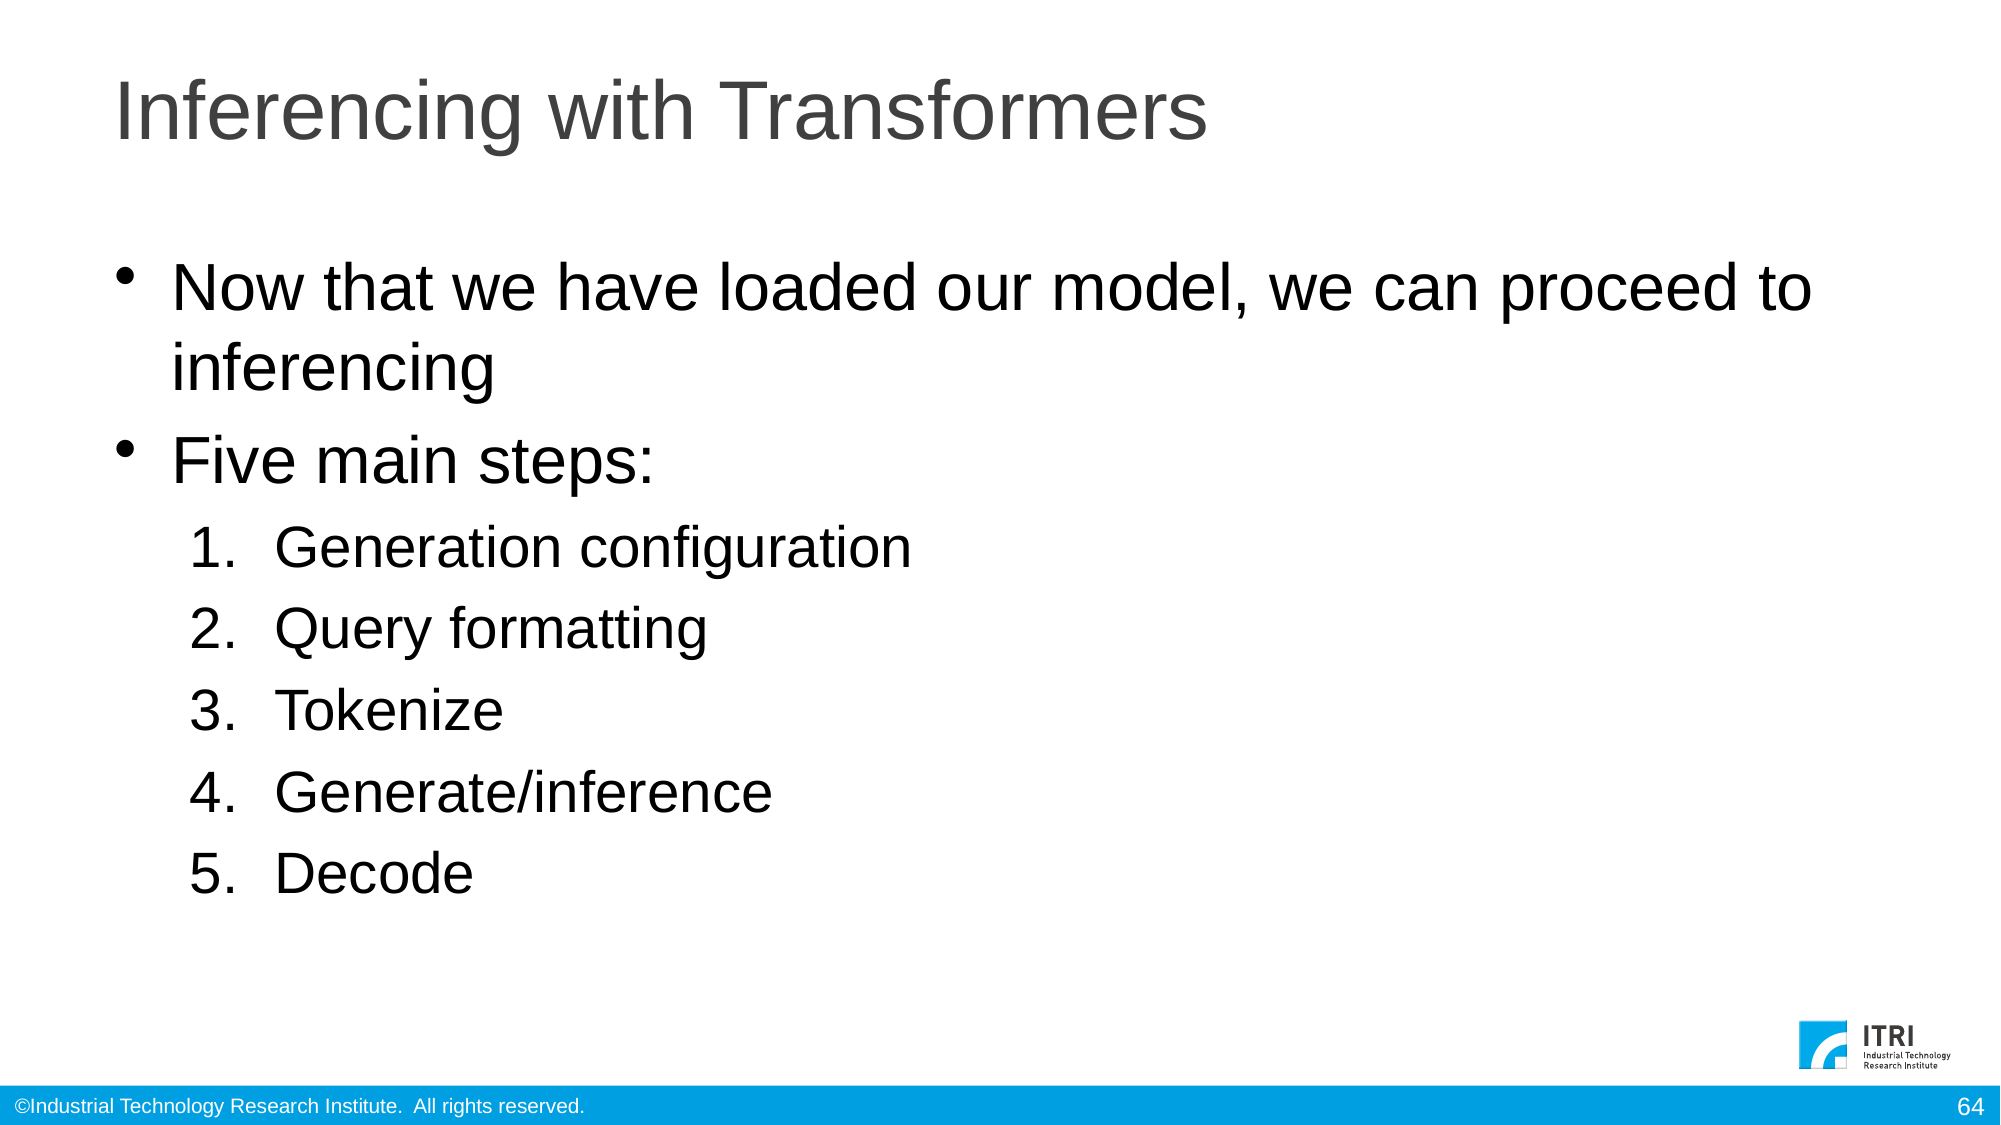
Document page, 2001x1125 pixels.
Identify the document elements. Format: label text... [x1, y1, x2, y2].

title Inferencing with Transformers [98, 48, 1930, 198]
list Now that we have loaded our model, we can proceed to inferencing Five main steps: Generation configuration Query formatting Tokenize Generate/inference Decode [99, 236, 1930, 1017]
slide_number 64 [1874, 1085, 2000, 1125]
